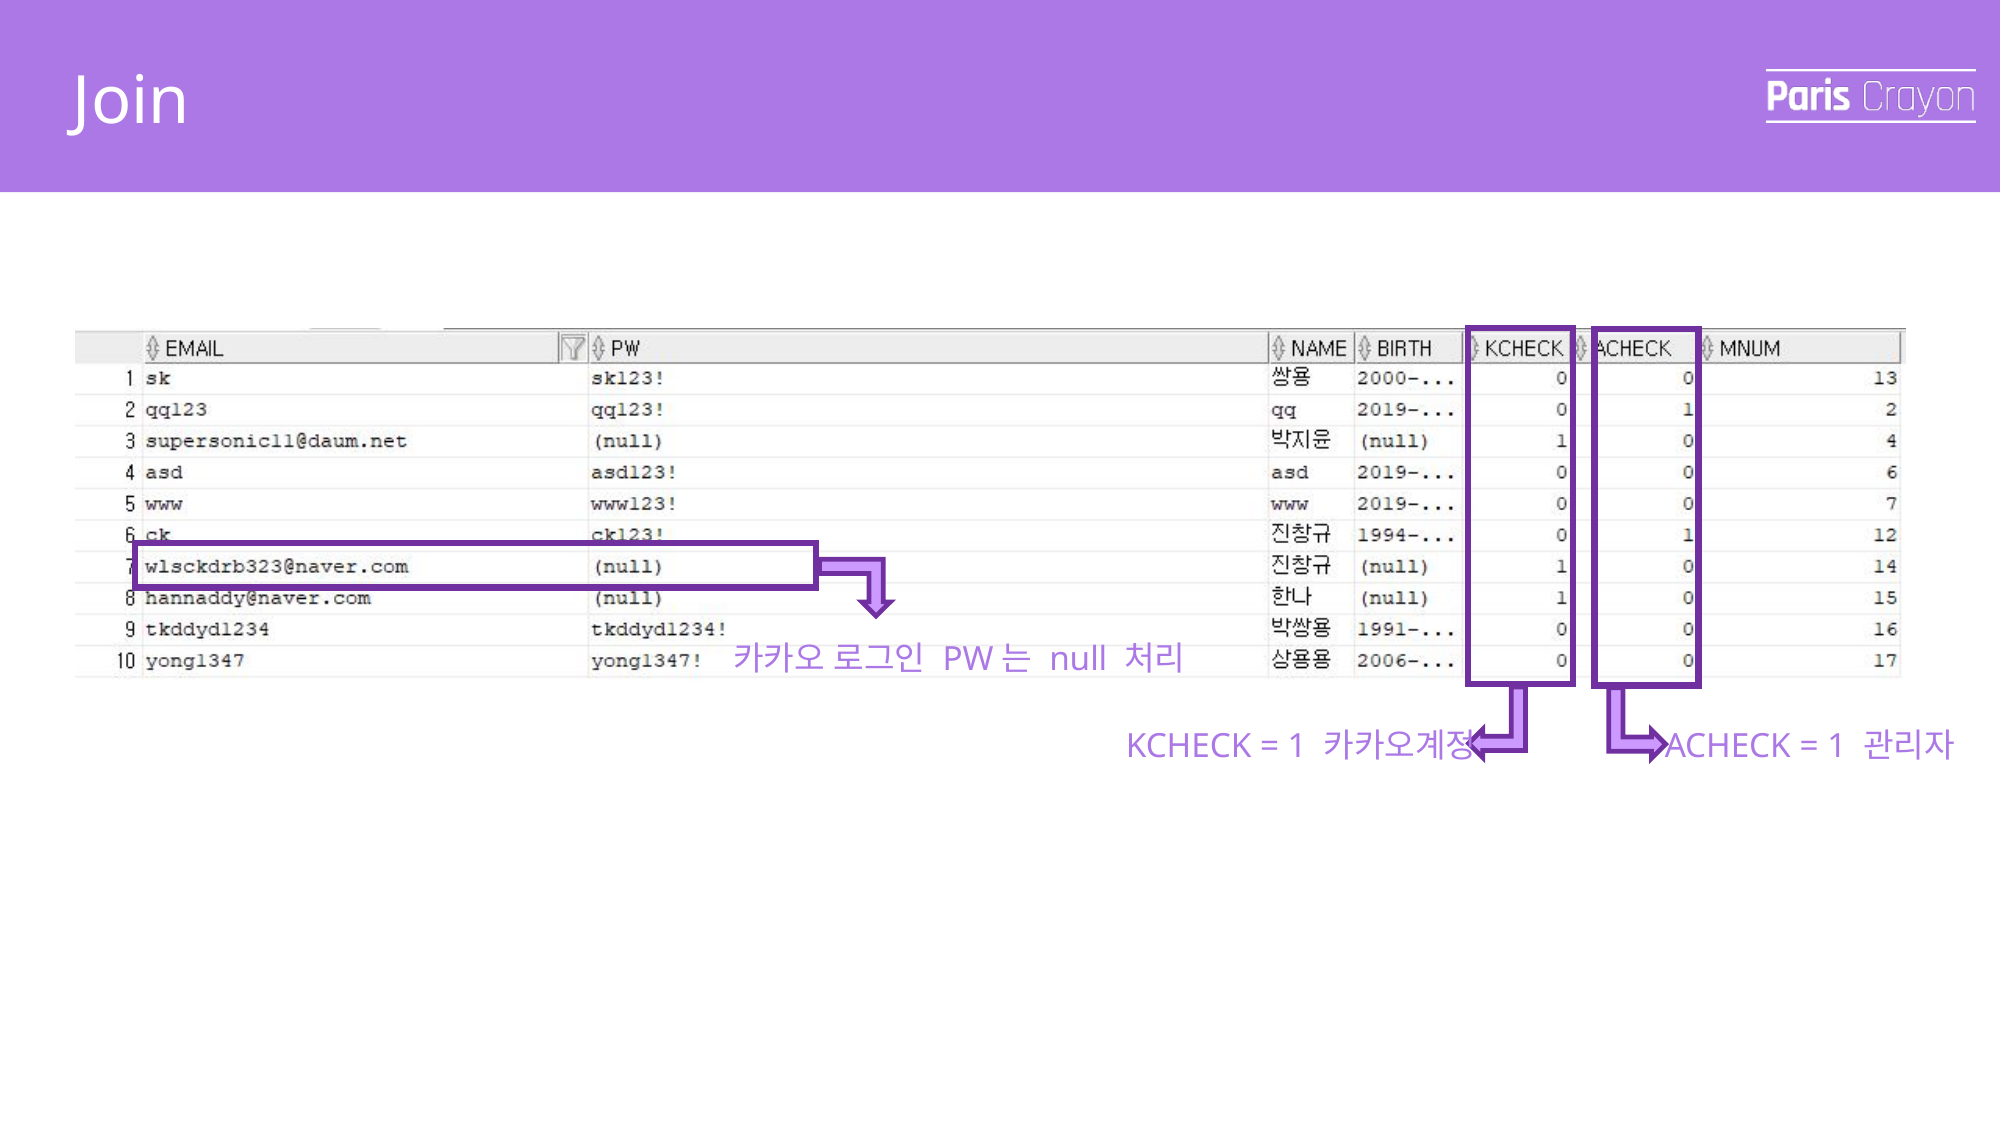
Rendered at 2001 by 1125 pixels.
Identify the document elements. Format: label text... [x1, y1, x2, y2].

text_box [1492, 689, 1527, 752]
text_box [0, 0, 2000, 193]
text_box [1607, 689, 1650, 753]
text_box Join [58, 49, 857, 145]
picture [75, 328, 1906, 689]
picture [1766, 69, 1976, 123]
text_box ACHECK = 1 관리자 [1650, 716, 1970, 772]
text_box KCHECK = 1 카카오계정 [1111, 717, 1492, 772]
